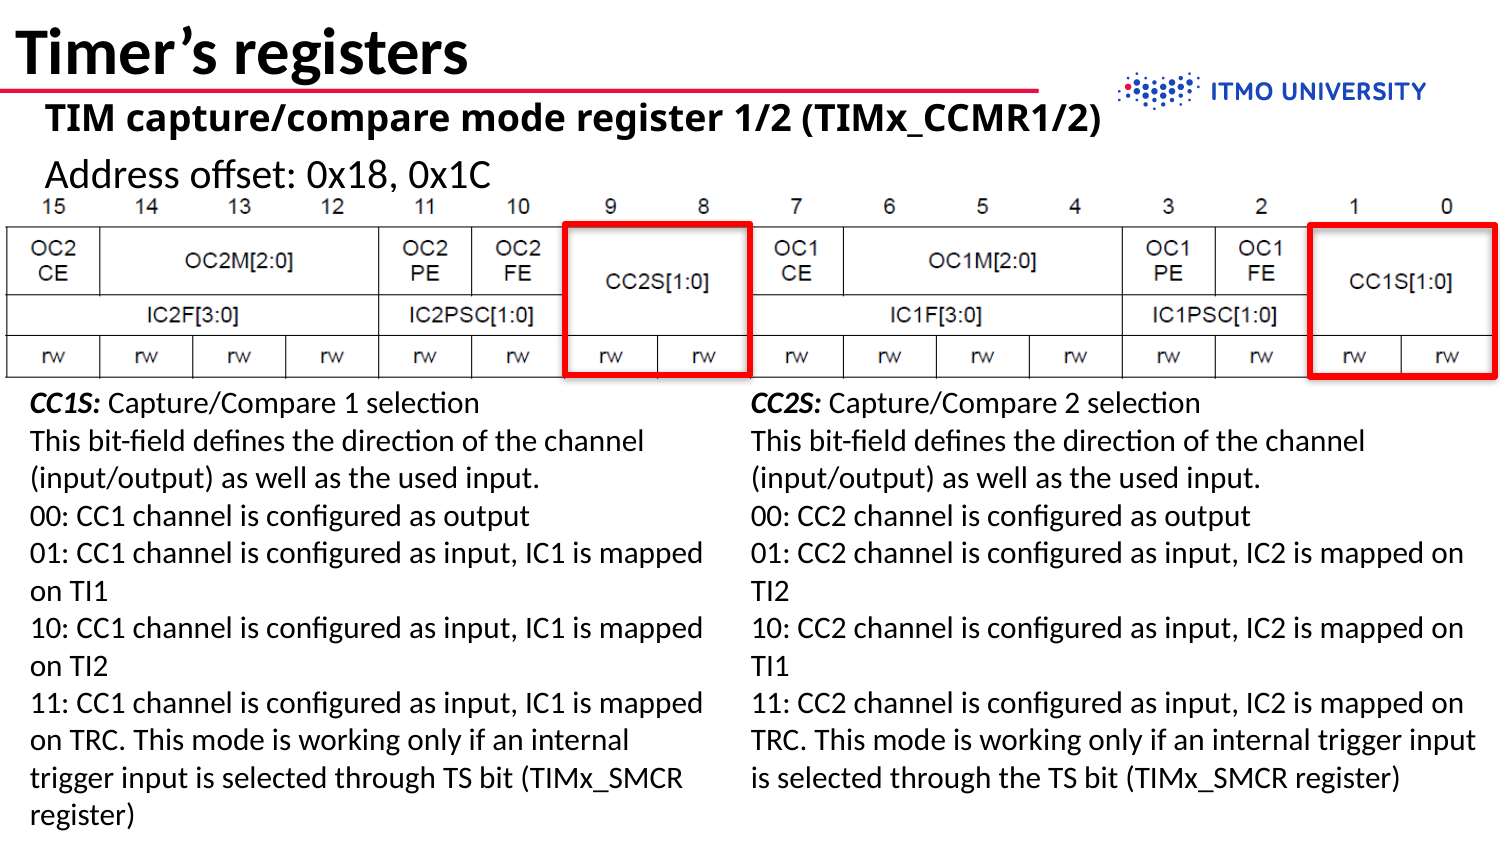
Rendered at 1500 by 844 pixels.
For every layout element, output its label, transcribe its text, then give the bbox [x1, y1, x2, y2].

text_box Address offset: 0x18, 0x1C [29, 139, 1376, 191]
picture [0, 0, 1500, 844]
text_box CC2S: Capture/Compare 2 selection This bit-field defines the direction of the channel (input/output) as well as the used input. 00: CC2 channel is configured as output 01: CC2 channel is configured as input, IC2 is mapped on TI2 10: CC2 channel is configured as input, IC2 is mapped on TI1 11: CC2 channel is configured as input, IC2 is mapped on TRC. This mode is working only if an internal trigger input is selected through the TS bit (TIMx_SMCR register) [736, 390, 1500, 802]
title Timer’s registers [0, 0, 1150, 102]
text_box CC1S: Capture/Compare 1 selection This bit-field defines the direction of the channel (input/output) as well as the used input. 00: CC1 channel is configured as output 01: CC1 channel is configured as input, IC1 is mapped on TI1 10: CC1 channel is configured as input, IC1 is mapped on TI2 11: CC1 channel is configured as input, IC1 is mapped on TRC. This mode is working only if an internal trigger input is selected through TS bit (TIMx_SMCR register) [14, 391, 722, 840]
text_box TIM capture/compare mode register 1/2 (TIMx_CCMR1/2) [29, 86, 1376, 139]
